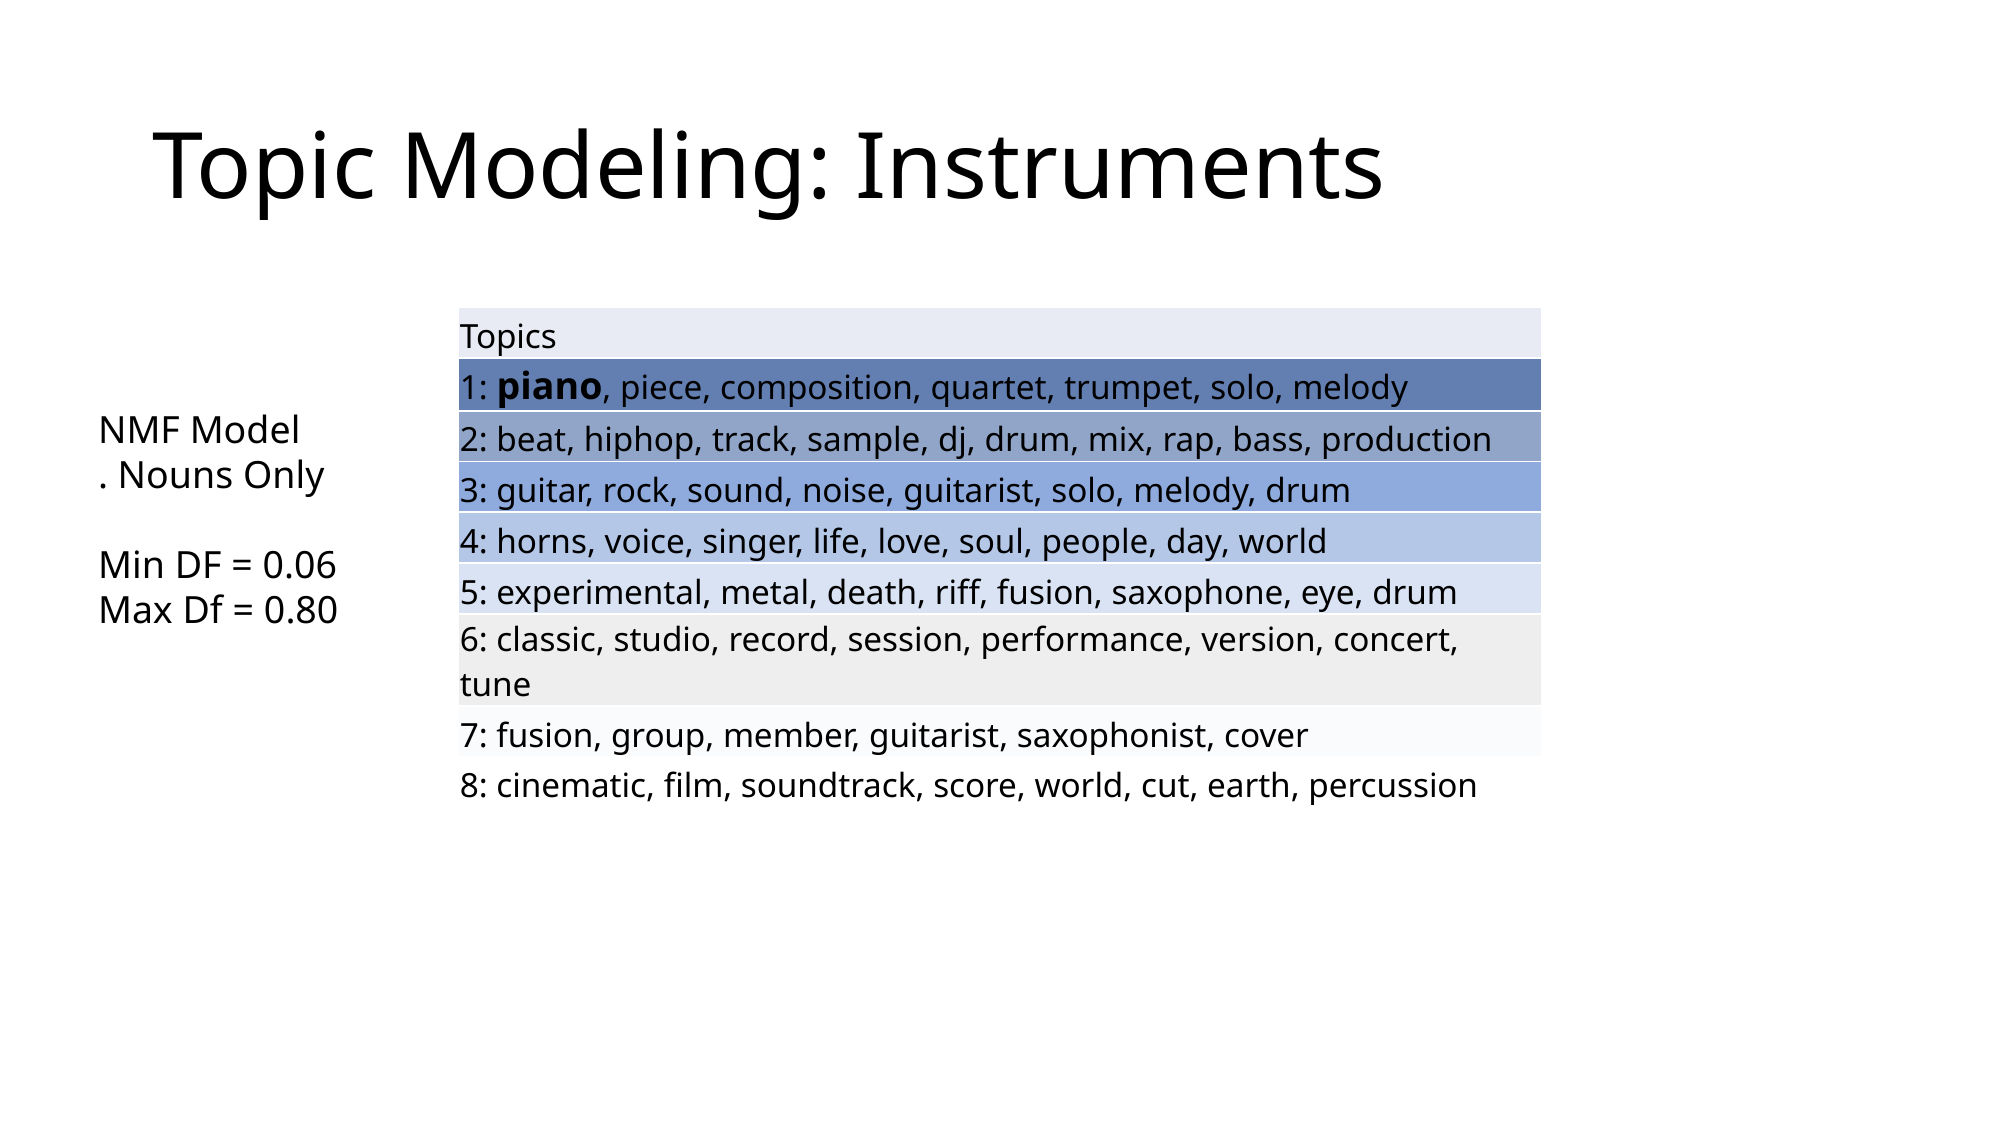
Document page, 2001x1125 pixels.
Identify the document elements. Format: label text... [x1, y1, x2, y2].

table_cell 5: experimental, metal, death, riff, fusion, saxophone, eye, drum [459, 564, 1541, 613]
table_cell 4: horns, voice, singer, life, love, soul, people, day, world [459, 513, 1541, 562]
table_cell 8: cinematic, film, soundtrack, score, world, cut, earth, percussion [459, 758, 1541, 807]
table_cell 2: beat, hiphop, track, sample, dj, drum, mix, rap, bass, production [459, 412, 1541, 461]
title Topic Modeling: Instruments [137, 59, 1863, 278]
table_cell 6: classic, studio, record, session, performance, version, concert, tune [459, 615, 1541, 705]
table_header Topics [459, 308, 1541, 357]
table_cell 3: guitar, rock, sound, noise, guitarist, solo, melody, drum [459, 462, 1541, 511]
text_box NMF Model . Nouns Only Min DF = 0.06 Max Df = 0.80 [83, 398, 388, 639]
table_cell 1: piano, piece, composition, quartet, trumpet, solo, melody [459, 359, 1541, 410]
table_cell 7: fusion, group, member, guitarist, saxophonist, cover [459, 707, 1541, 756]
